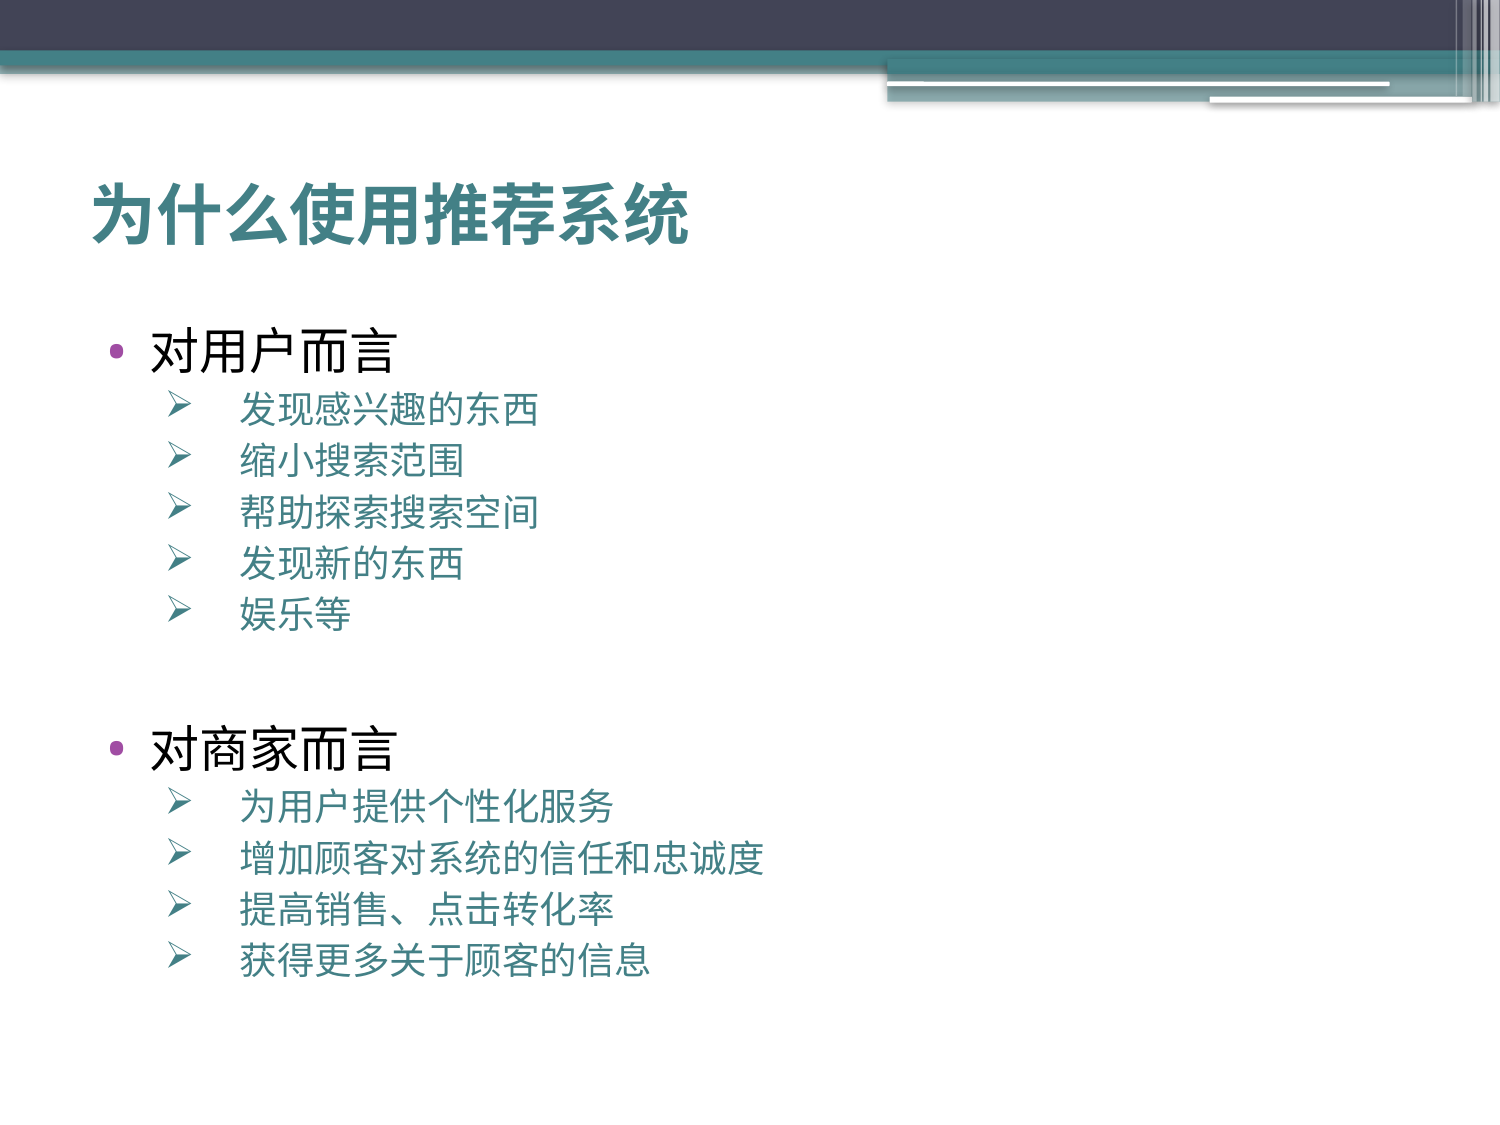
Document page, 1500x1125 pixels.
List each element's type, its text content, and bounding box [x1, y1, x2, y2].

list 对用户而言 发现感兴趣的东西 缩小搜索范围 帮助探索搜索空间 发现新的东西 娱乐等 对商家而言 为用户提供个性化服务 增加顾客对系统的信任和忠诚度 提高销售、点击转化率 获得更多关于顾客的信息 [75, 312, 1425, 1079]
title 为什么使用推荐系统 [75, 125, 1425, 300]
